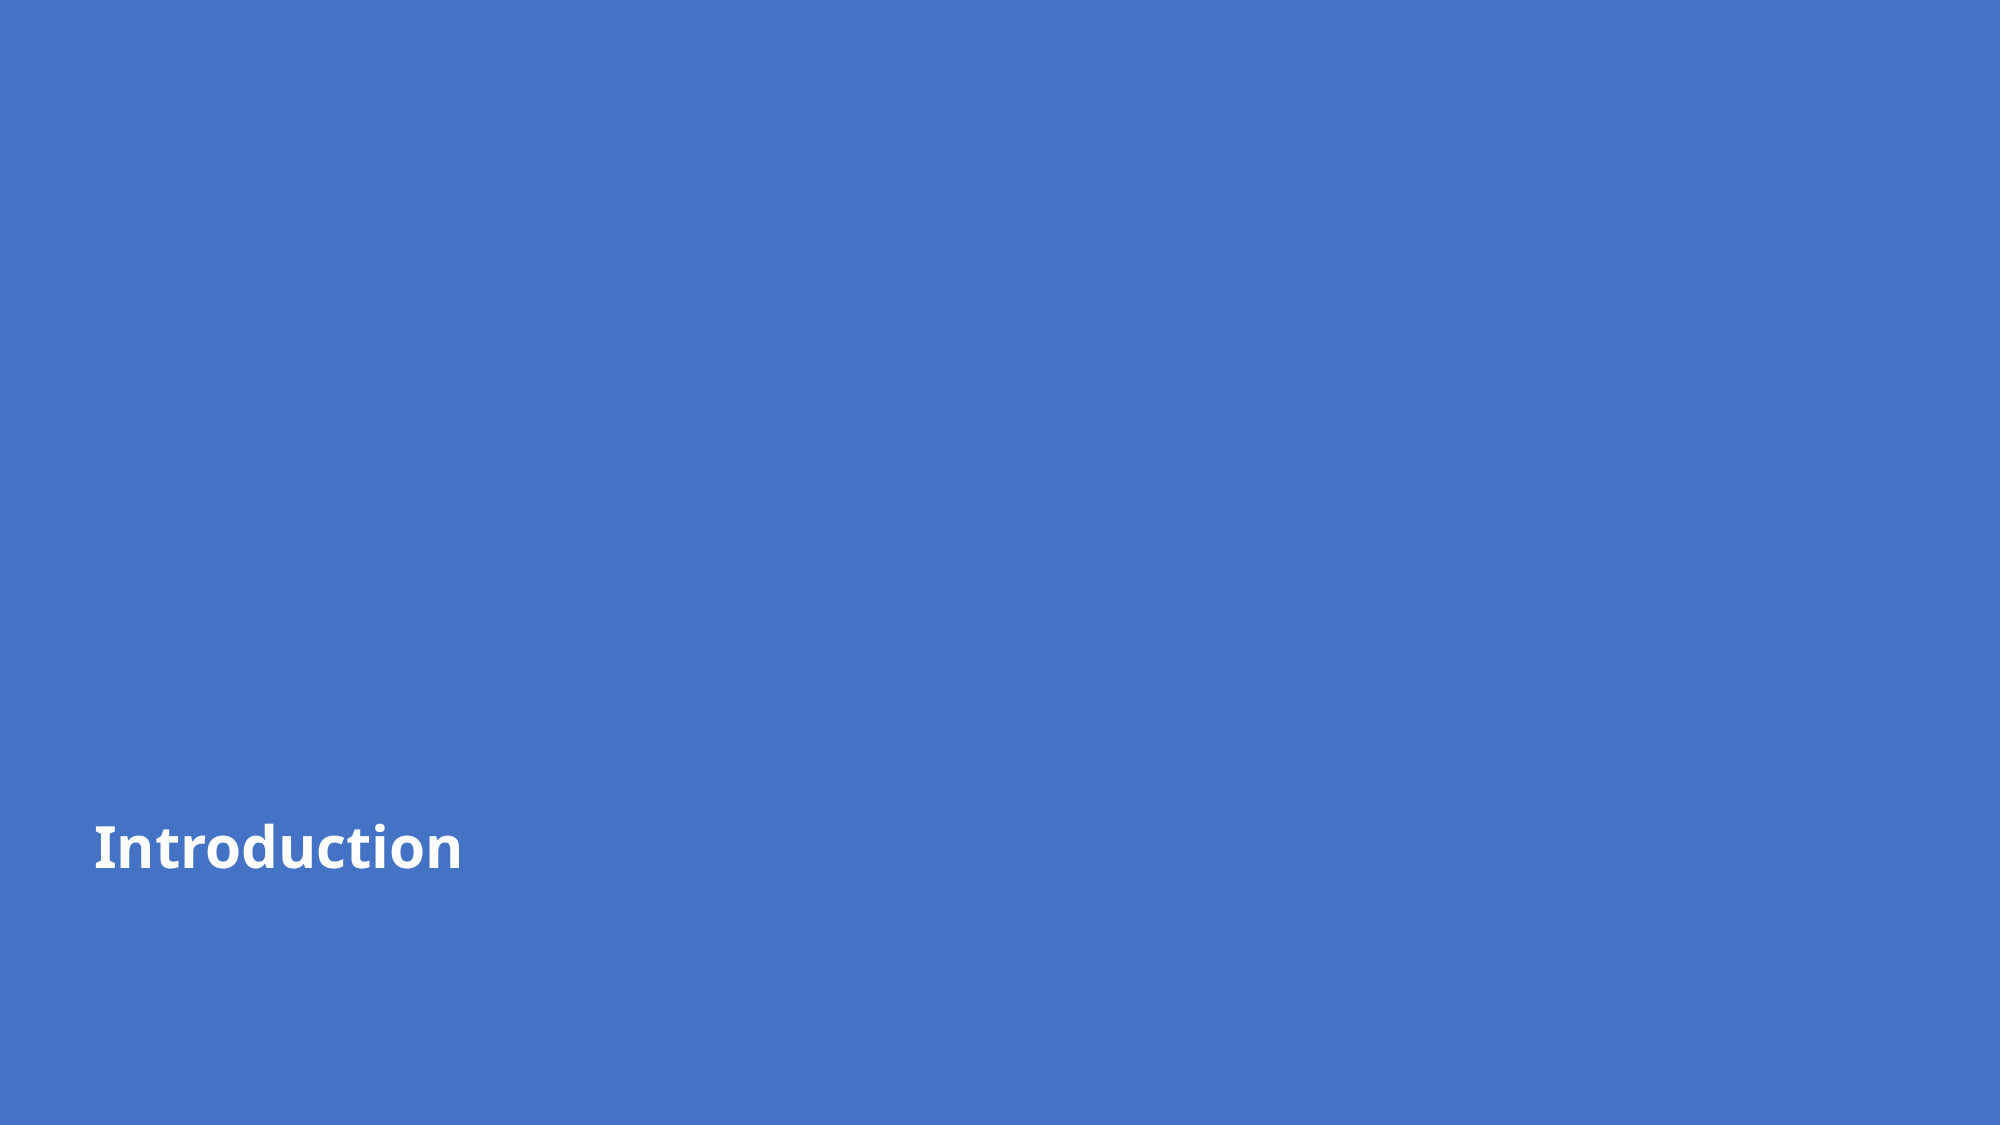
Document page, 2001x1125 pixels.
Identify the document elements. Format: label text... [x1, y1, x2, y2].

text_box Introduction [79, 802, 791, 888]
